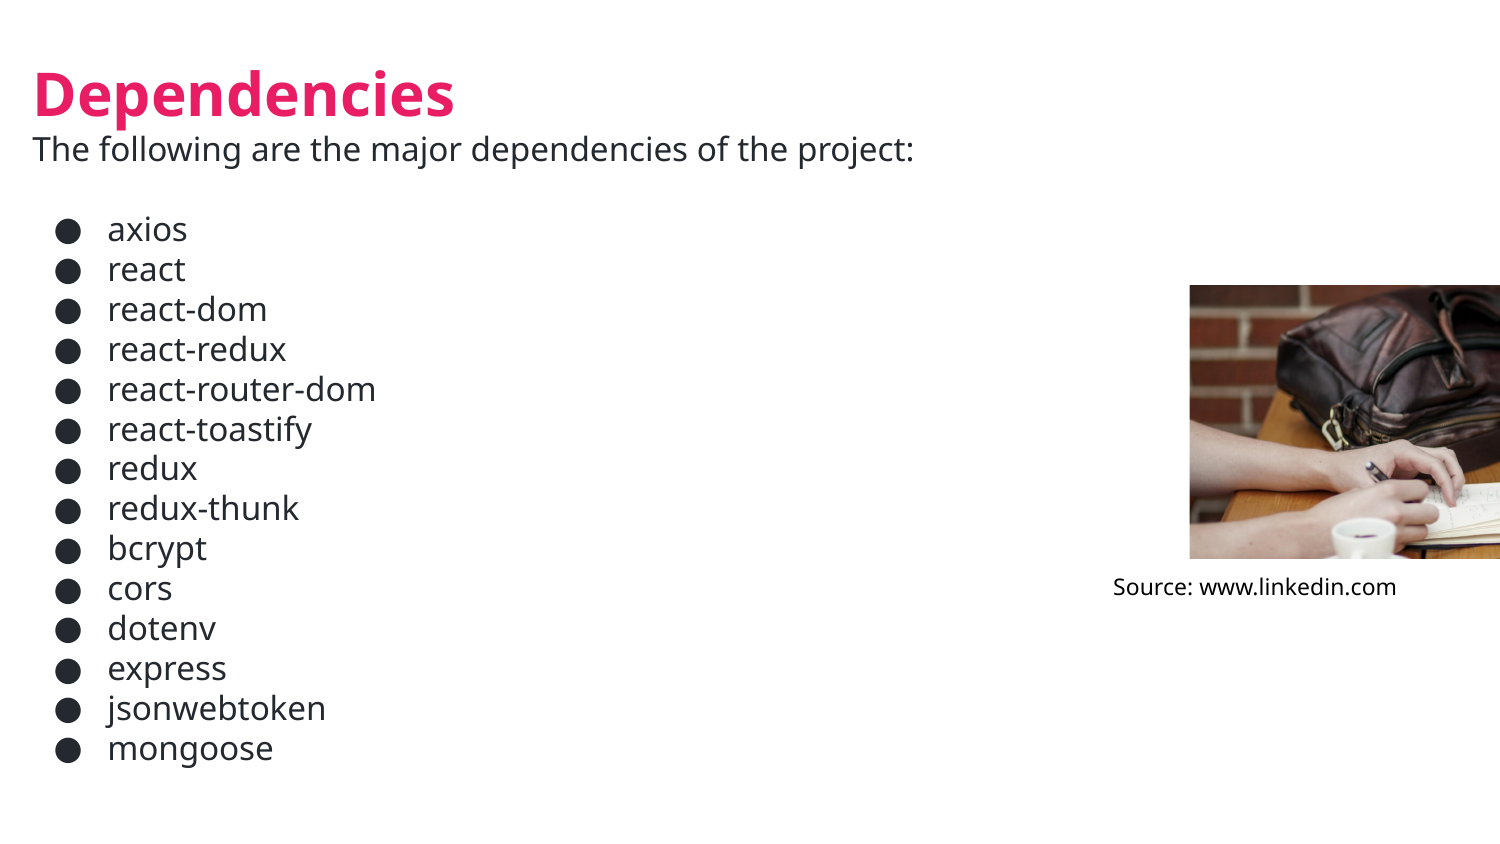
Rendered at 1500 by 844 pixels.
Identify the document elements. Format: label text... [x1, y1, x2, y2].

text_box Source: www.linkedin.com [1222, 566, 1500, 614]
picture [1189, 284, 1500, 559]
text_box Dependencies The following are the major dependencies of the project: axios react react-dom react-redux react-router-dom react-toastify redux redux-thunk bcrypt cors dotenv express jsonwebtoken mongoose [17, 40, 1222, 817]
